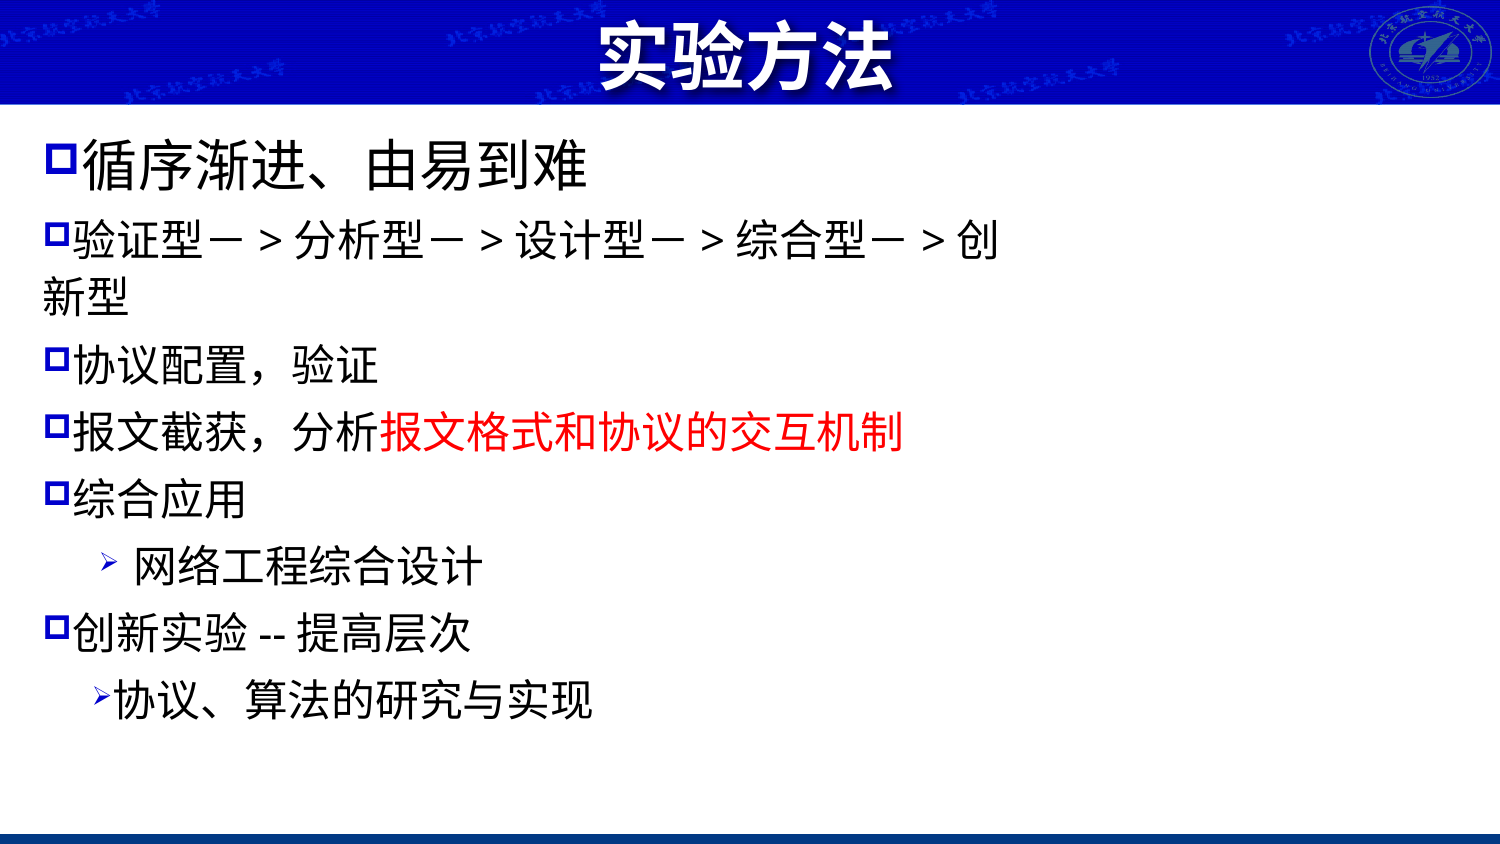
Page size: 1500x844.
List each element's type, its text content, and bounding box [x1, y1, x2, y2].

list 循序渐进、由易到难 验证型－>分析型－>设计型－>综合型－>创新型 协议配置，验证 报文截获，分析报文格式和协议的交互机制 综合应用 网络工程综合设计 创新实验--提高层次 协议、算法的研究与实现 [27, 115, 1038, 755]
title 实验方法 [16, 5, 1475, 105]
picture [0, 834, 1500, 844]
